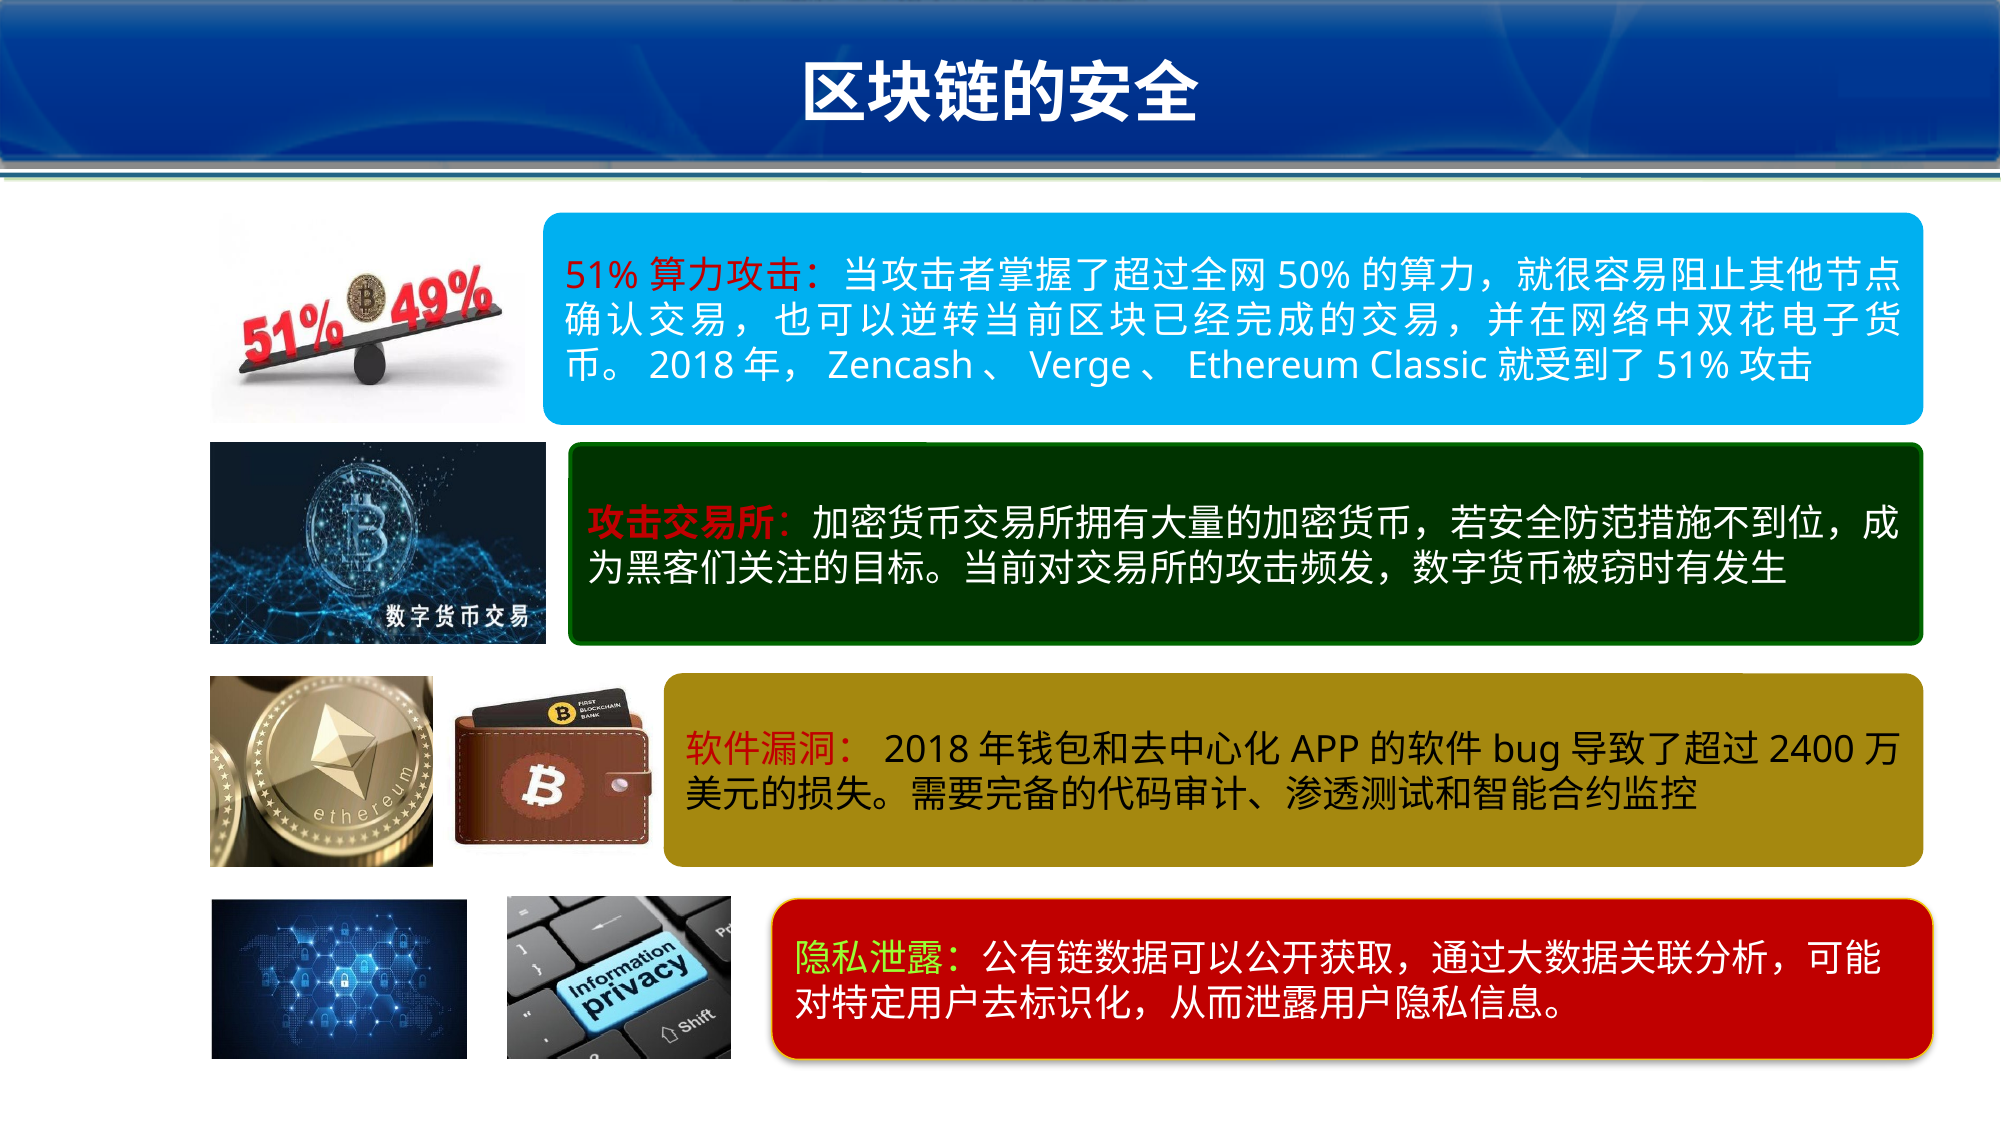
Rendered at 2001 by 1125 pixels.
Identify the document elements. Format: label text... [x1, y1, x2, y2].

picture [209, 899, 467, 1059]
title 区块链的安全 [100, 0, 1901, 192]
text_box 攻击交易所：加密货币交易所拥有大量的加密货币，若安全防范措施不到位，成为黑客们关注的目标。当前对交易所的攻击频发，数字货币被窃时有发生 [568, 442, 1924, 646]
picture [209, 676, 720, 867]
picture [209, 213, 525, 423]
text_box 隐私泄露：公有链数据可以公开获取，通过大数据关联分析，可能对特定用户去标识化，从而泄露用户隐私信息。 [770, 897, 1934, 1061]
text_box 51%算力攻击：当攻击者掌握了超过全网50%的算力，就很容易阻止其他节点确认交易，也可以逆转当前区块已经完成的交易，并在网络中双花电子货币。2018年，Zencash、Verge、Ethereum Classic就受到了51%攻击 [543, 212, 1924, 425]
text_box 软件漏洞：2018年钱包和去中心化APP的软件bug导致了超过2400万美元的损失。需要完备的代码审计、渗透测试和智能合约监控 [674, 673, 1924, 867]
picture [507, 896, 731, 1059]
picture [209, 442, 546, 644]
